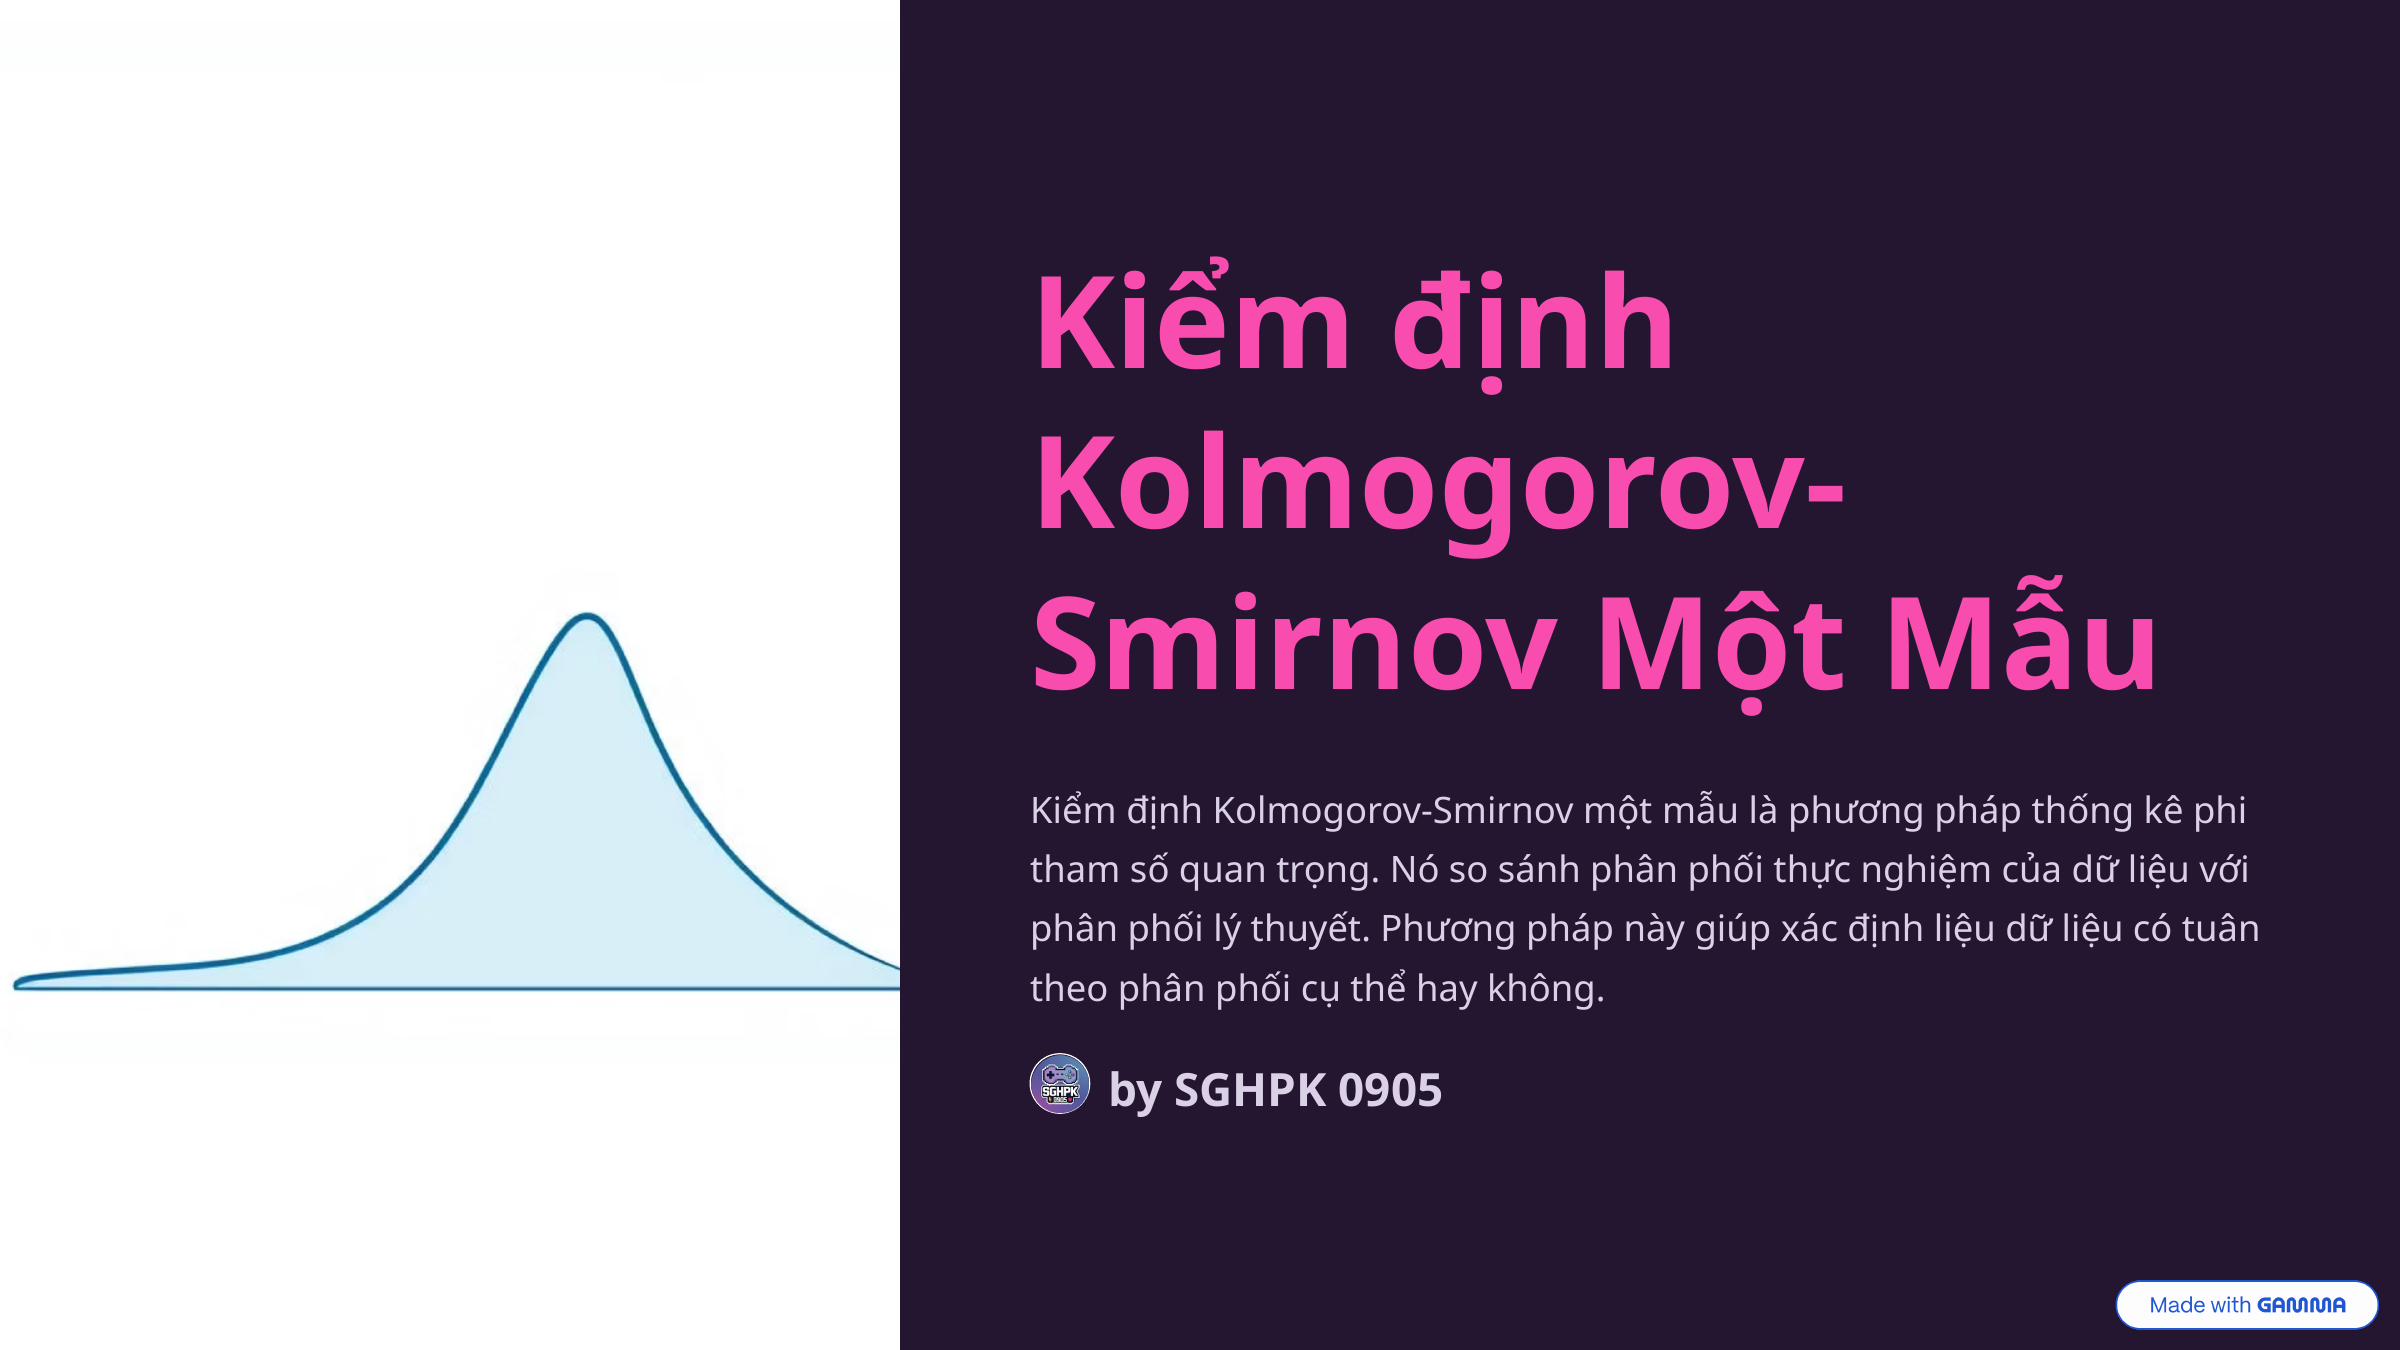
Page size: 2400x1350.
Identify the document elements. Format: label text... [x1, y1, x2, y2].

text_box Kiểm định Kolmogorov-Smirnov một mẫu là phương pháp thống kê phi tham số quan trọng. Nó so sánh phân phối thực nghiệm của dữ liệu với phân phối lý thuyết. Phương pháp này giúp xác định liệu dữ liệu có tuân theo phân phối cụ thể hay không. [1030, 771, 2270, 1010]
text_box by SGHPK 0905 [1108, 1051, 1432, 1117]
picture [1031, 1054, 1089, 1113]
picture [0, 0, 900, 1350]
picture [2106, 1271, 2389, 1339]
text_box Kiểm định Kolmogorov-Smirnov Một Mẫu [1030, 233, 2270, 716]
